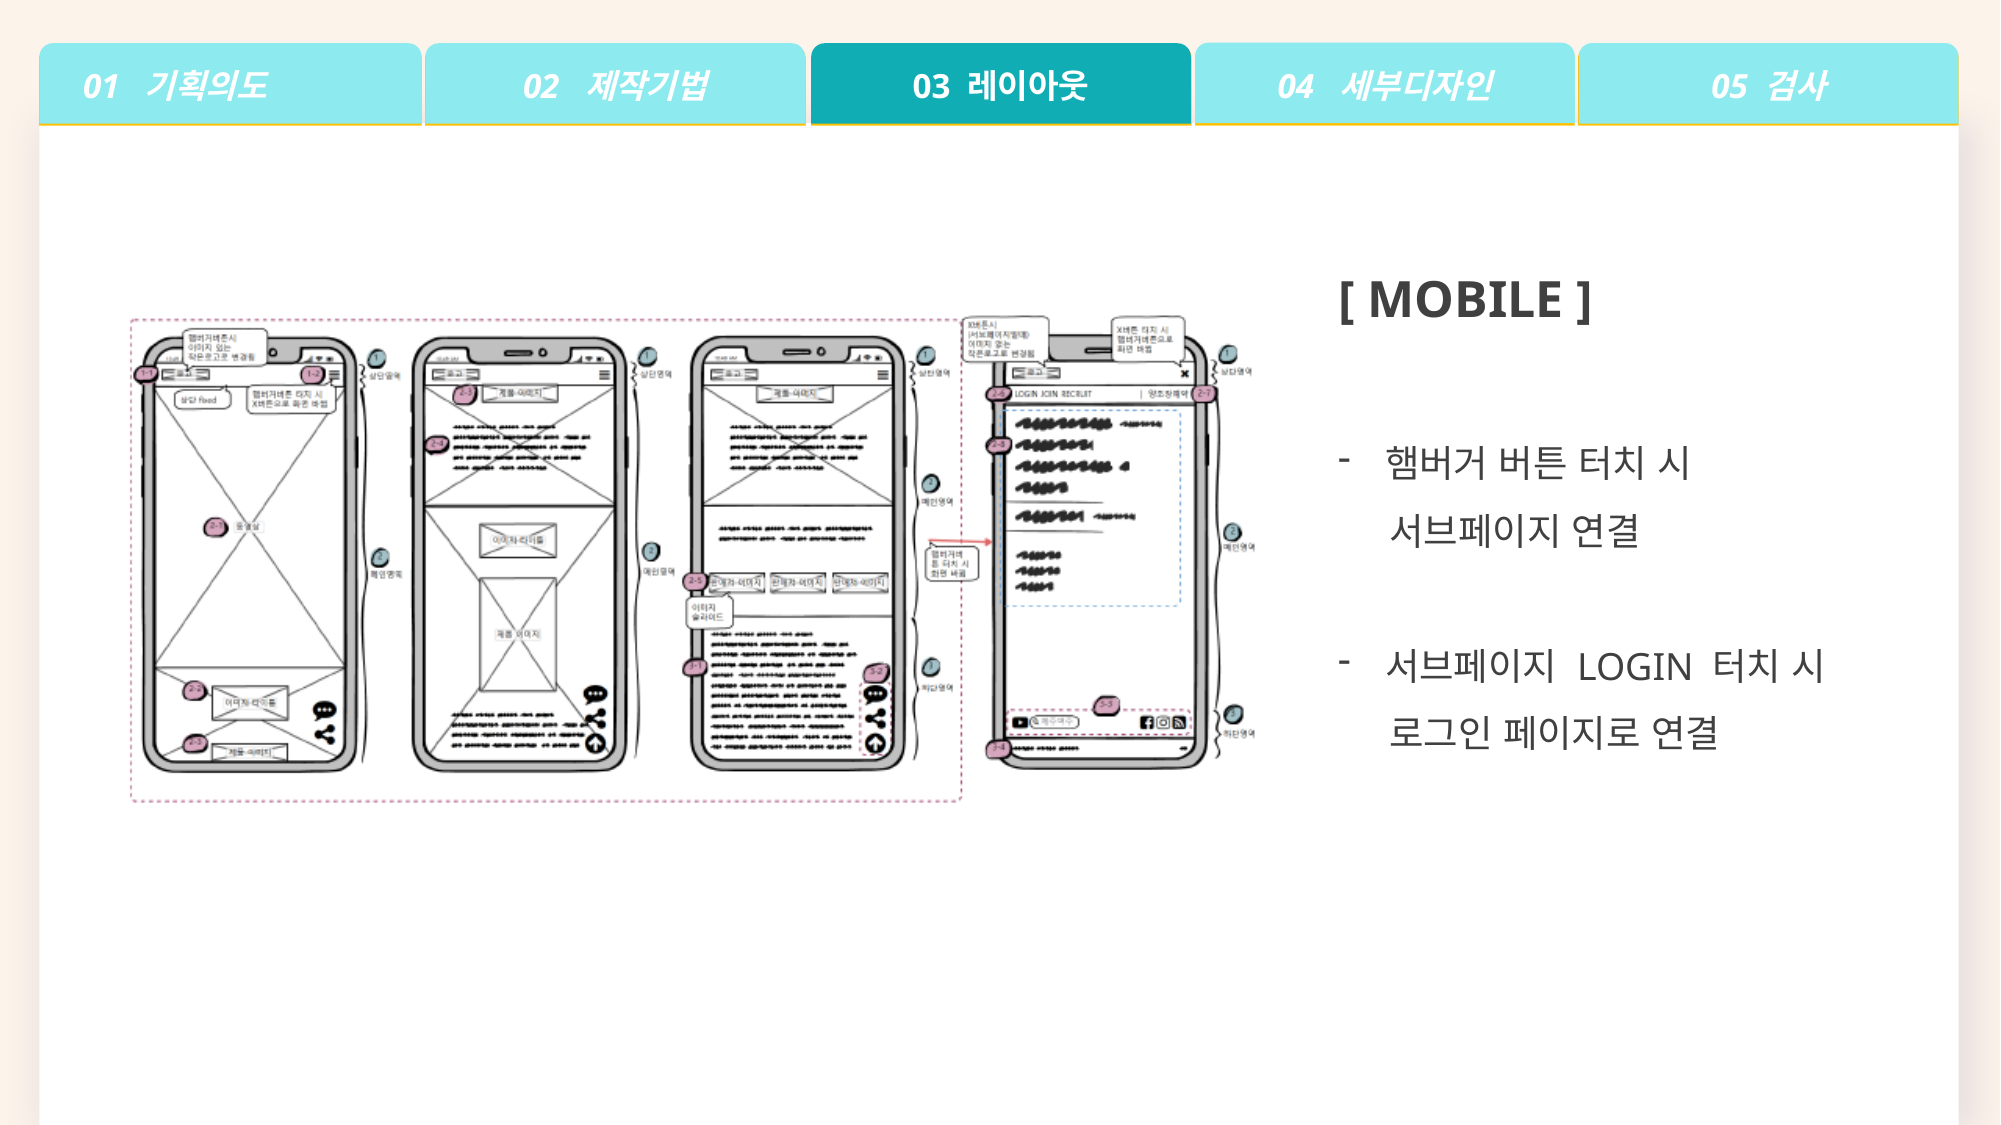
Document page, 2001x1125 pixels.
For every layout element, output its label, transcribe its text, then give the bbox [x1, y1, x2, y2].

text_box [38, 122, 1960, 1125]
text_box 02 제작기법 [424, 42, 807, 125]
text_box 03 레이아웃 [810, 42, 1192, 125]
text_box 01 기획의도 [38, 42, 423, 125]
picture [118, 308, 1283, 817]
text_box [ MOBILE ] 햄버거 버튼 터치 시 서브페이지 연결 서브페이지 LOGIN 터치 시 로그인 페이지로 연결 [1323, 230, 1885, 830]
text_box 05 검사 [1577, 42, 1960, 125]
text_box 04 세부디자인 [1194, 41, 1576, 125]
